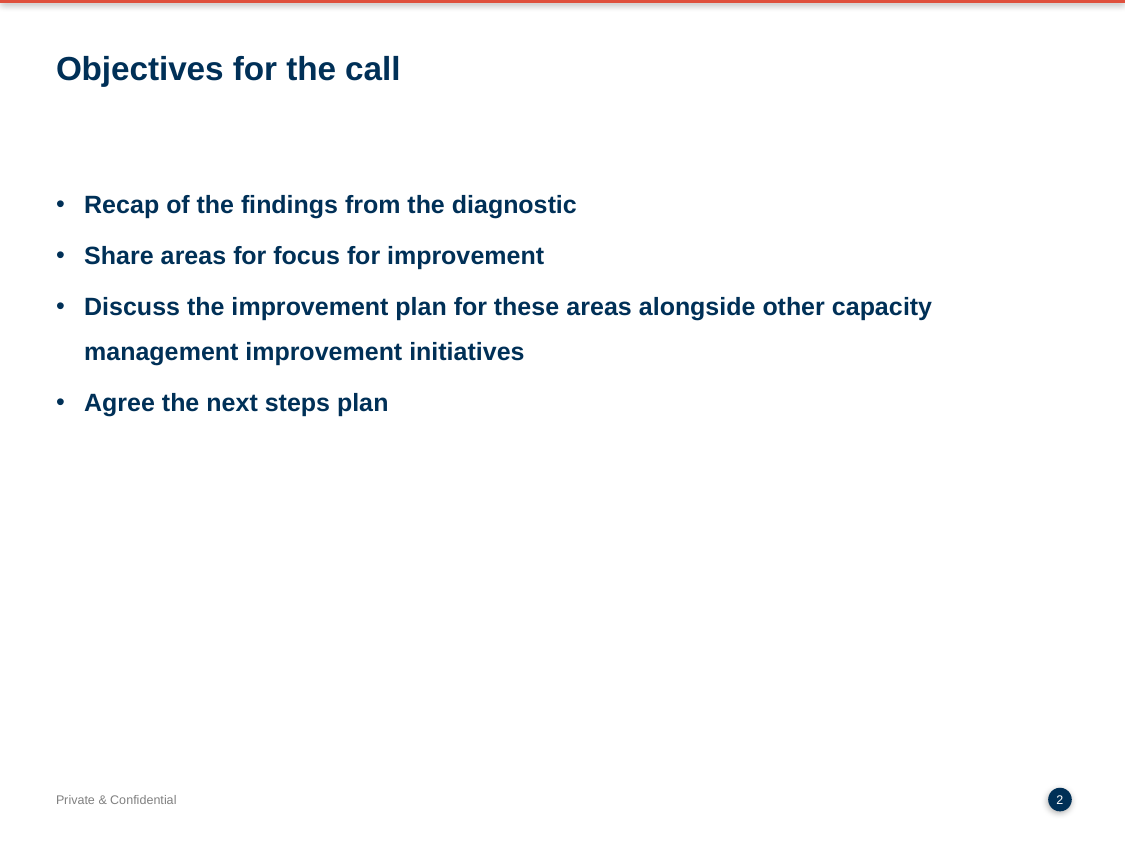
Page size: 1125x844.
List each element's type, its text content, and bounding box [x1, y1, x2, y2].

title Objectives for the call [56, 47, 1072, 88]
list Recap of the findings from the diagnostic Share areas for focus for improvement Discuss the improvement plan for these areas alongside other capacity management improvement initiatives Agree the next steps plan [56, 173, 1072, 718]
